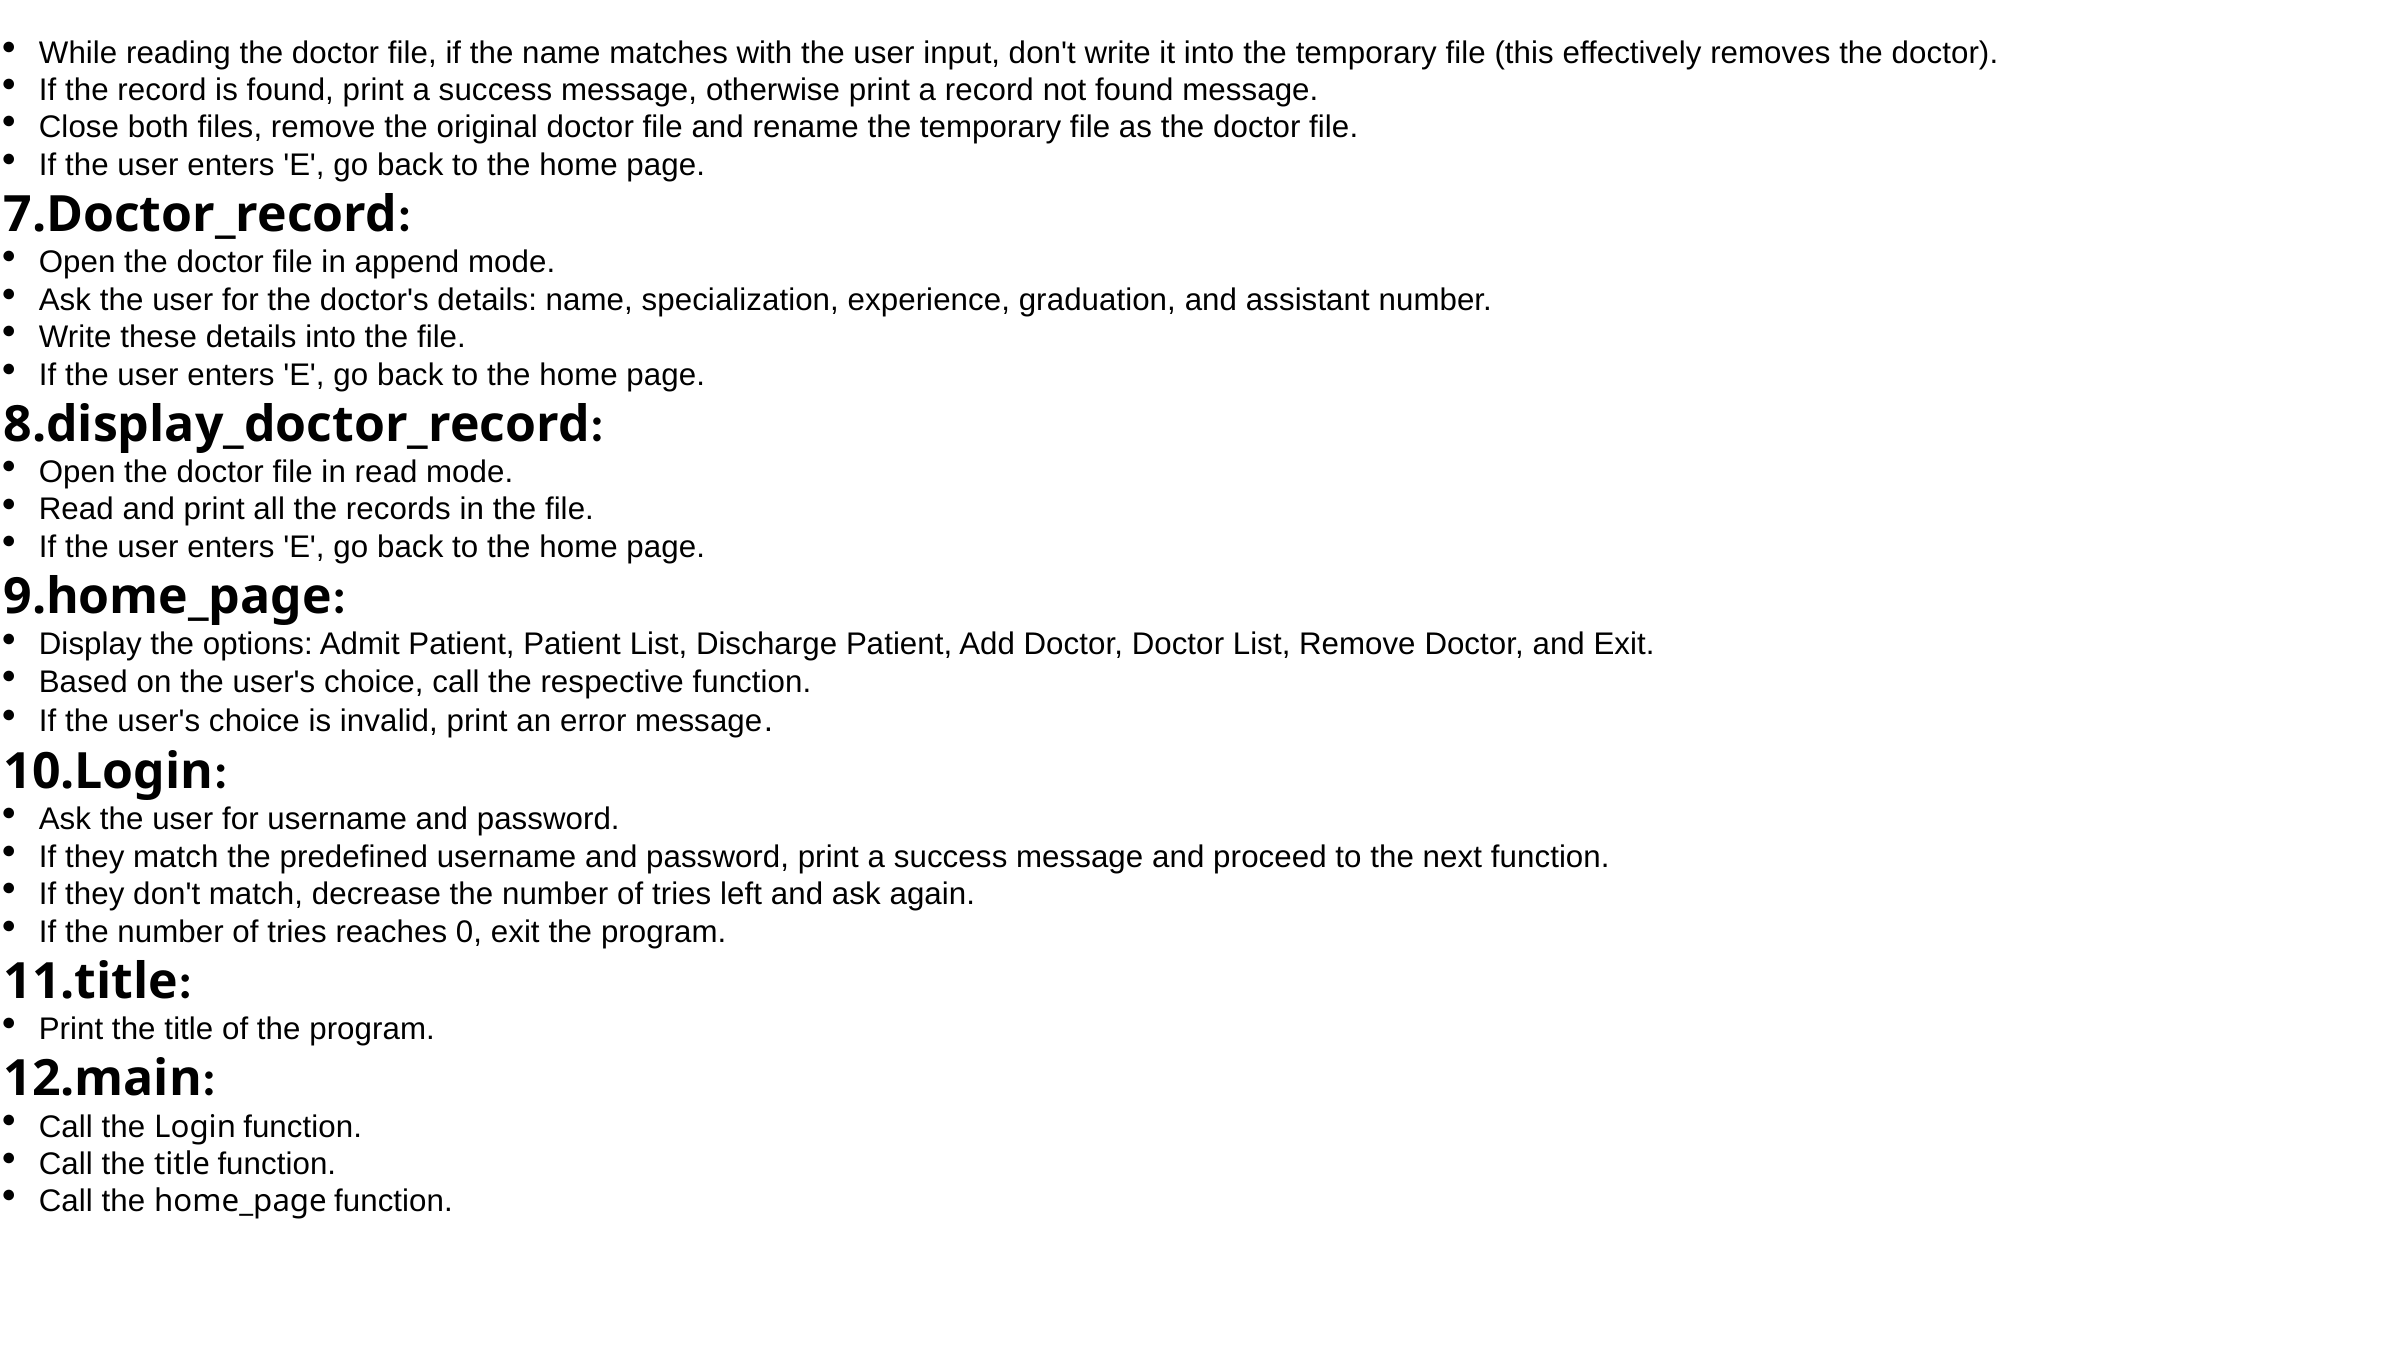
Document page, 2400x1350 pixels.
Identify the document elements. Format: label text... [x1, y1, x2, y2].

text_box While reading the doctor file, if the name matches with the user input, don't write it into the temporary file (this effectively removes the doctor). If the record is found, print a success message, otherwise print a record not found message. Close both files, remove the original doctor file and rename the temporary file as the doctor file. If the user enters 'E', go back to the home page. Doctor_record: Open the doctor file in append mode. Ask the user for the doctor's details: name, specialization, experience, graduation, and assistant number. Write these details into the file. If the user enters 'E', go back to the home page. display_doctor_record: Open the doctor file in read mode. Read and print all the records in the file. If the user enters 'E', go back to the home page. home_page: Display the options: Admit Patient, Patient List, Discharge Patient, Add Doctor, Doctor List, Remove Doctor, and Exit. Based on the user's choice, call the respective function. If the user's choice is invalid, print an error message. Login: Ask the user for username and password. If they match the predefined username and password, print a success message and proceed to the next function. If they don't match, decrease the number of tries left and ask again. If the number of tries reaches 0, exit the program. title: Print the title of the program. main: Call the Login function. Call the title function. Call the home_page function. [0, 24, 2018, 1271]
